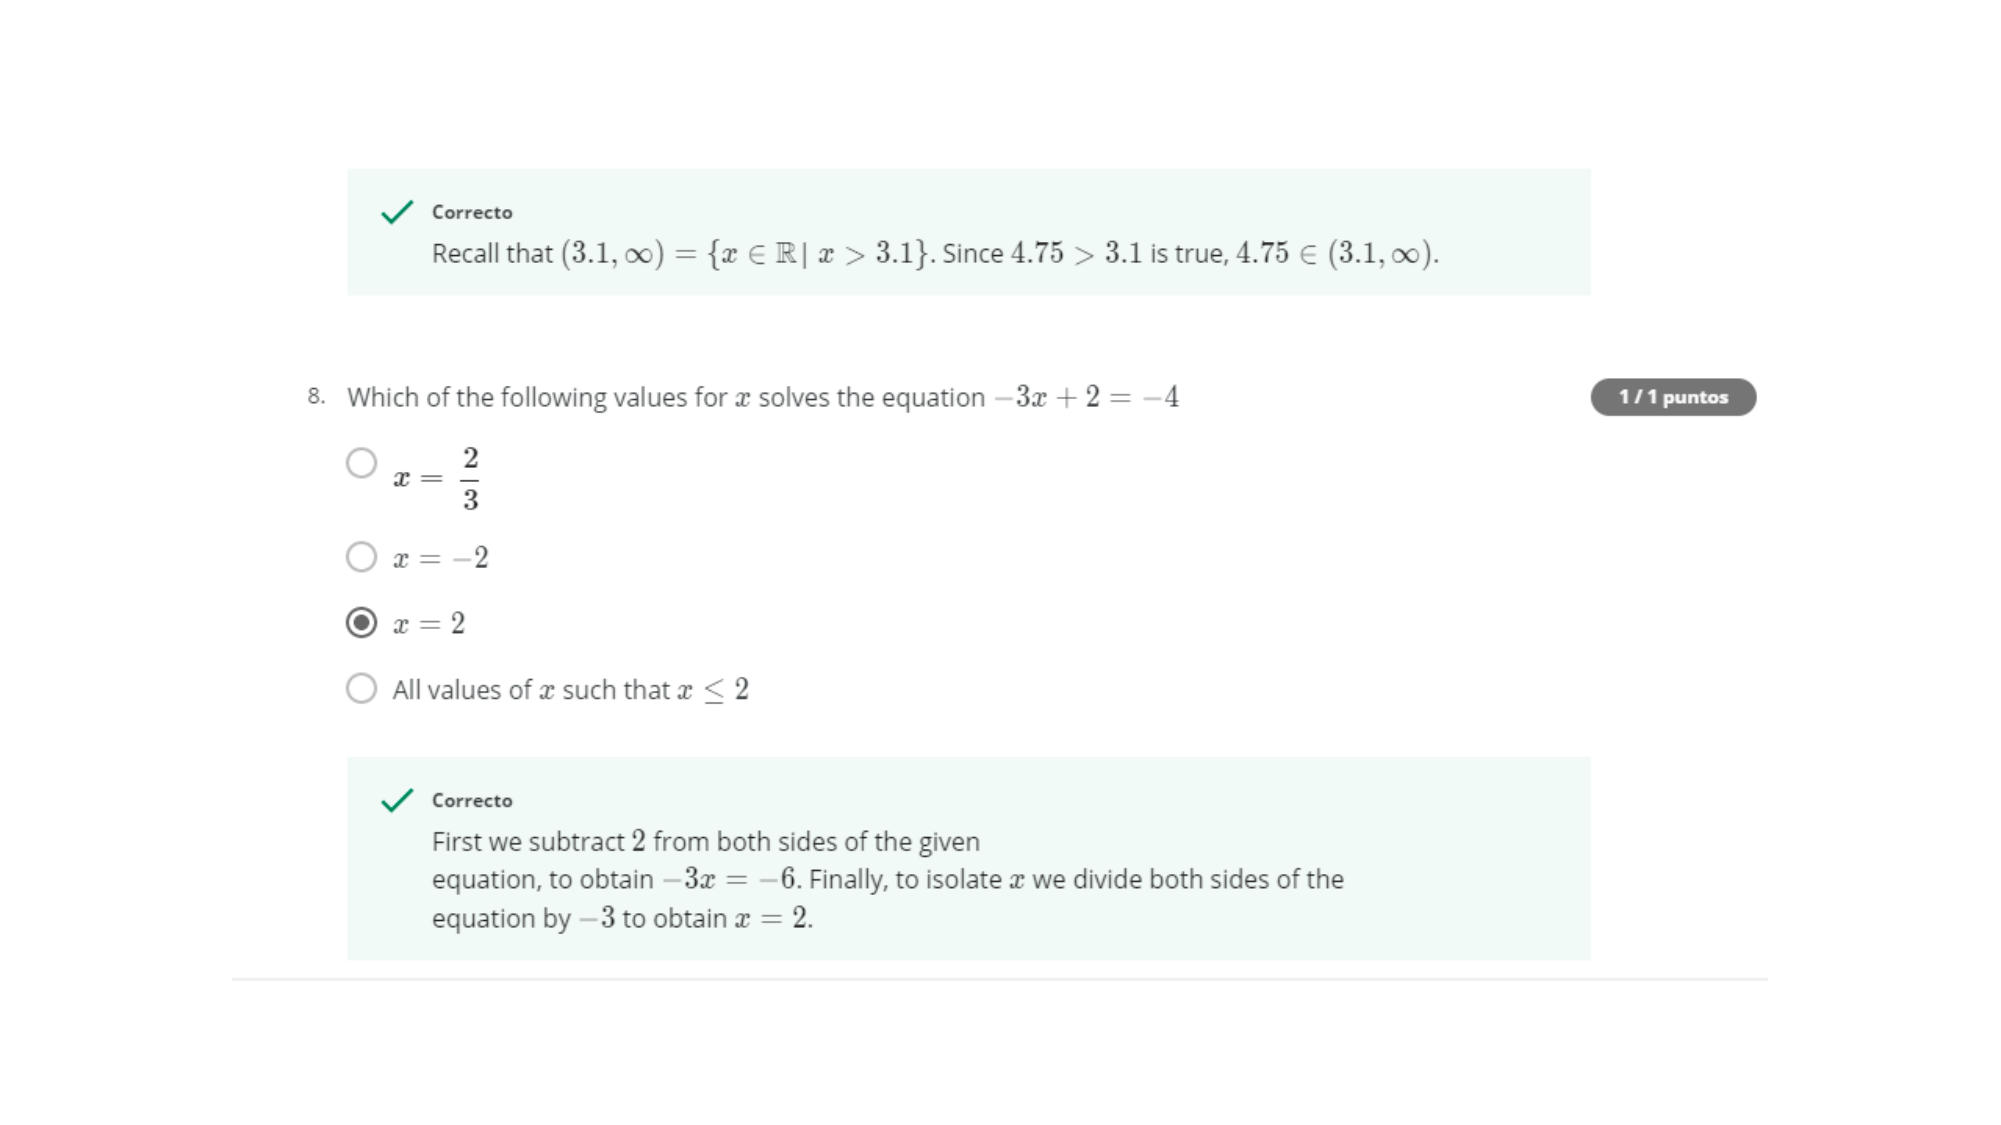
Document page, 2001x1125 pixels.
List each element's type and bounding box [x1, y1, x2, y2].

picture [232, 144, 1768, 981]
